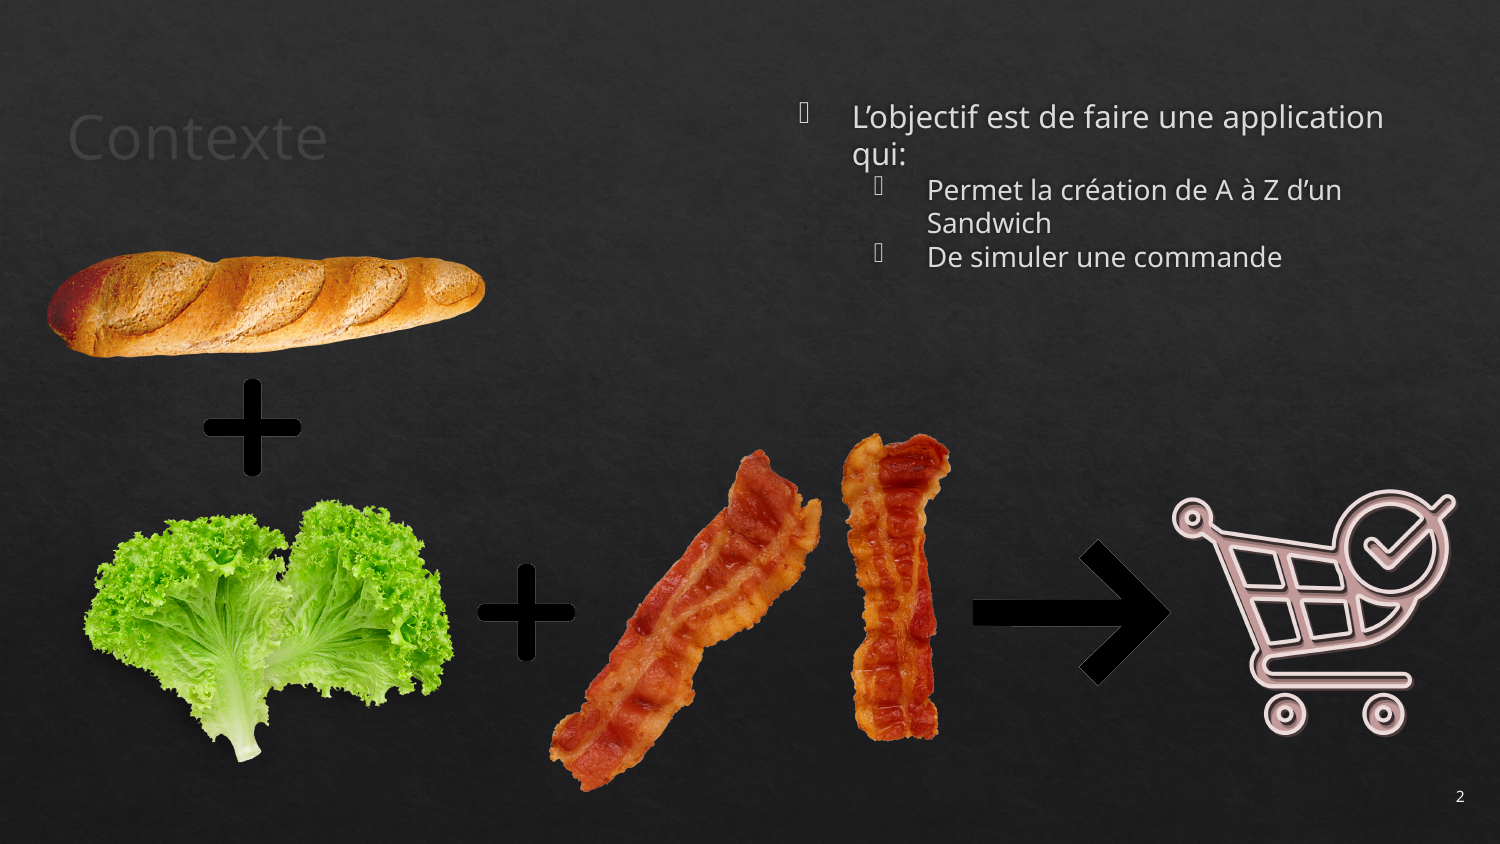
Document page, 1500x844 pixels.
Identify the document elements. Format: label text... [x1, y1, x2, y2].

slide_number 2 [1389, 774, 1480, 830]
title Contexte [51, 82, 660, 494]
list L’objectif est de faire une application qui: Permet la création de A à Z d’un Sandwich De simuler une commande [761, 82, 1446, 755]
picture [973, 463, 1487, 762]
picture [45, 433, 951, 792]
picture [28, 201, 506, 477]
